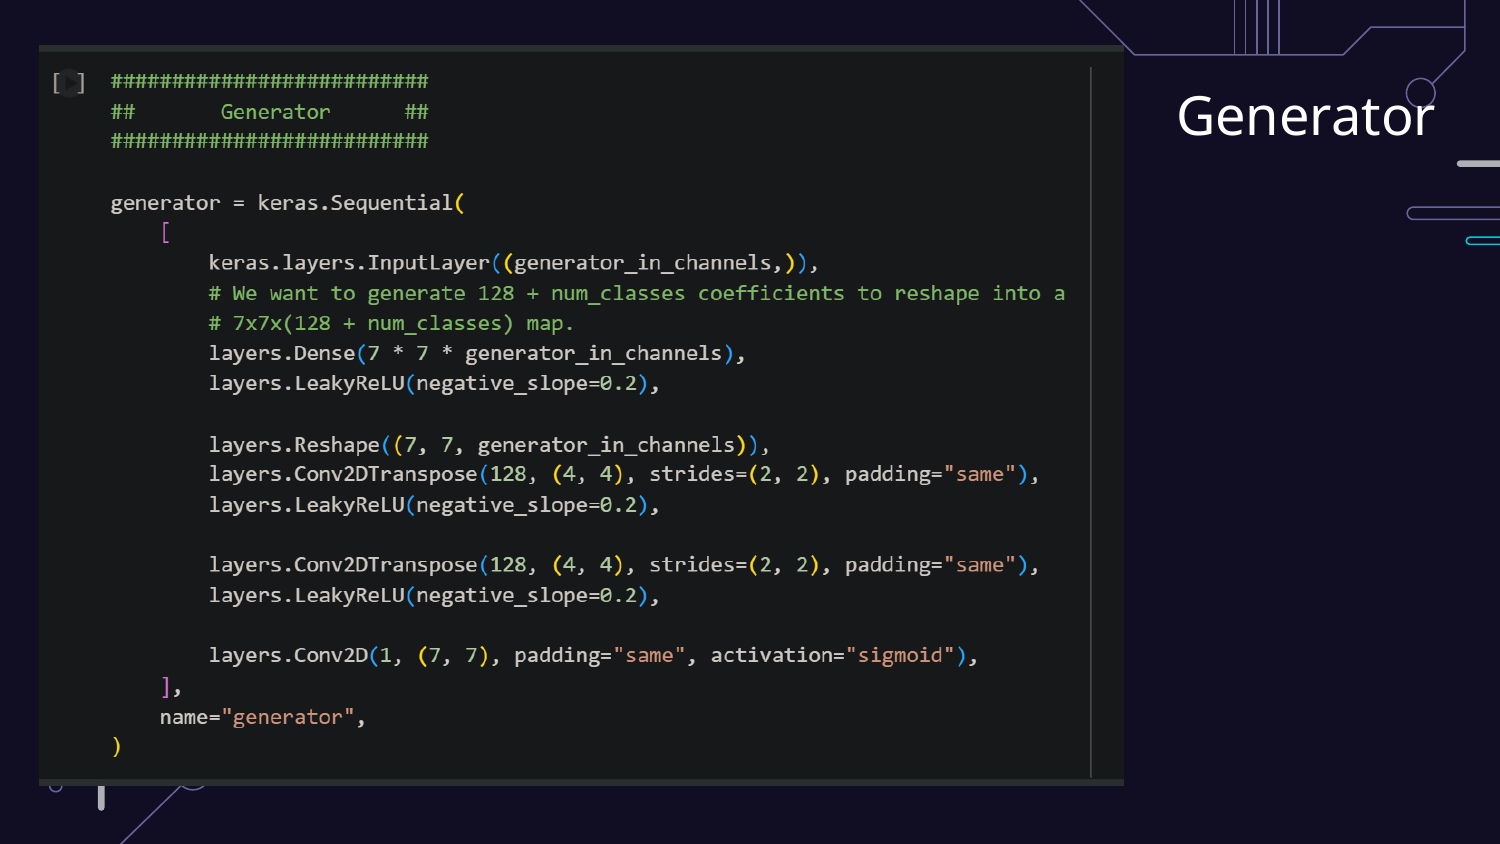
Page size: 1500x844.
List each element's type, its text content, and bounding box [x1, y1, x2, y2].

picture [39, 45, 1124, 786]
title Generator [1160, 65, 1473, 184]
